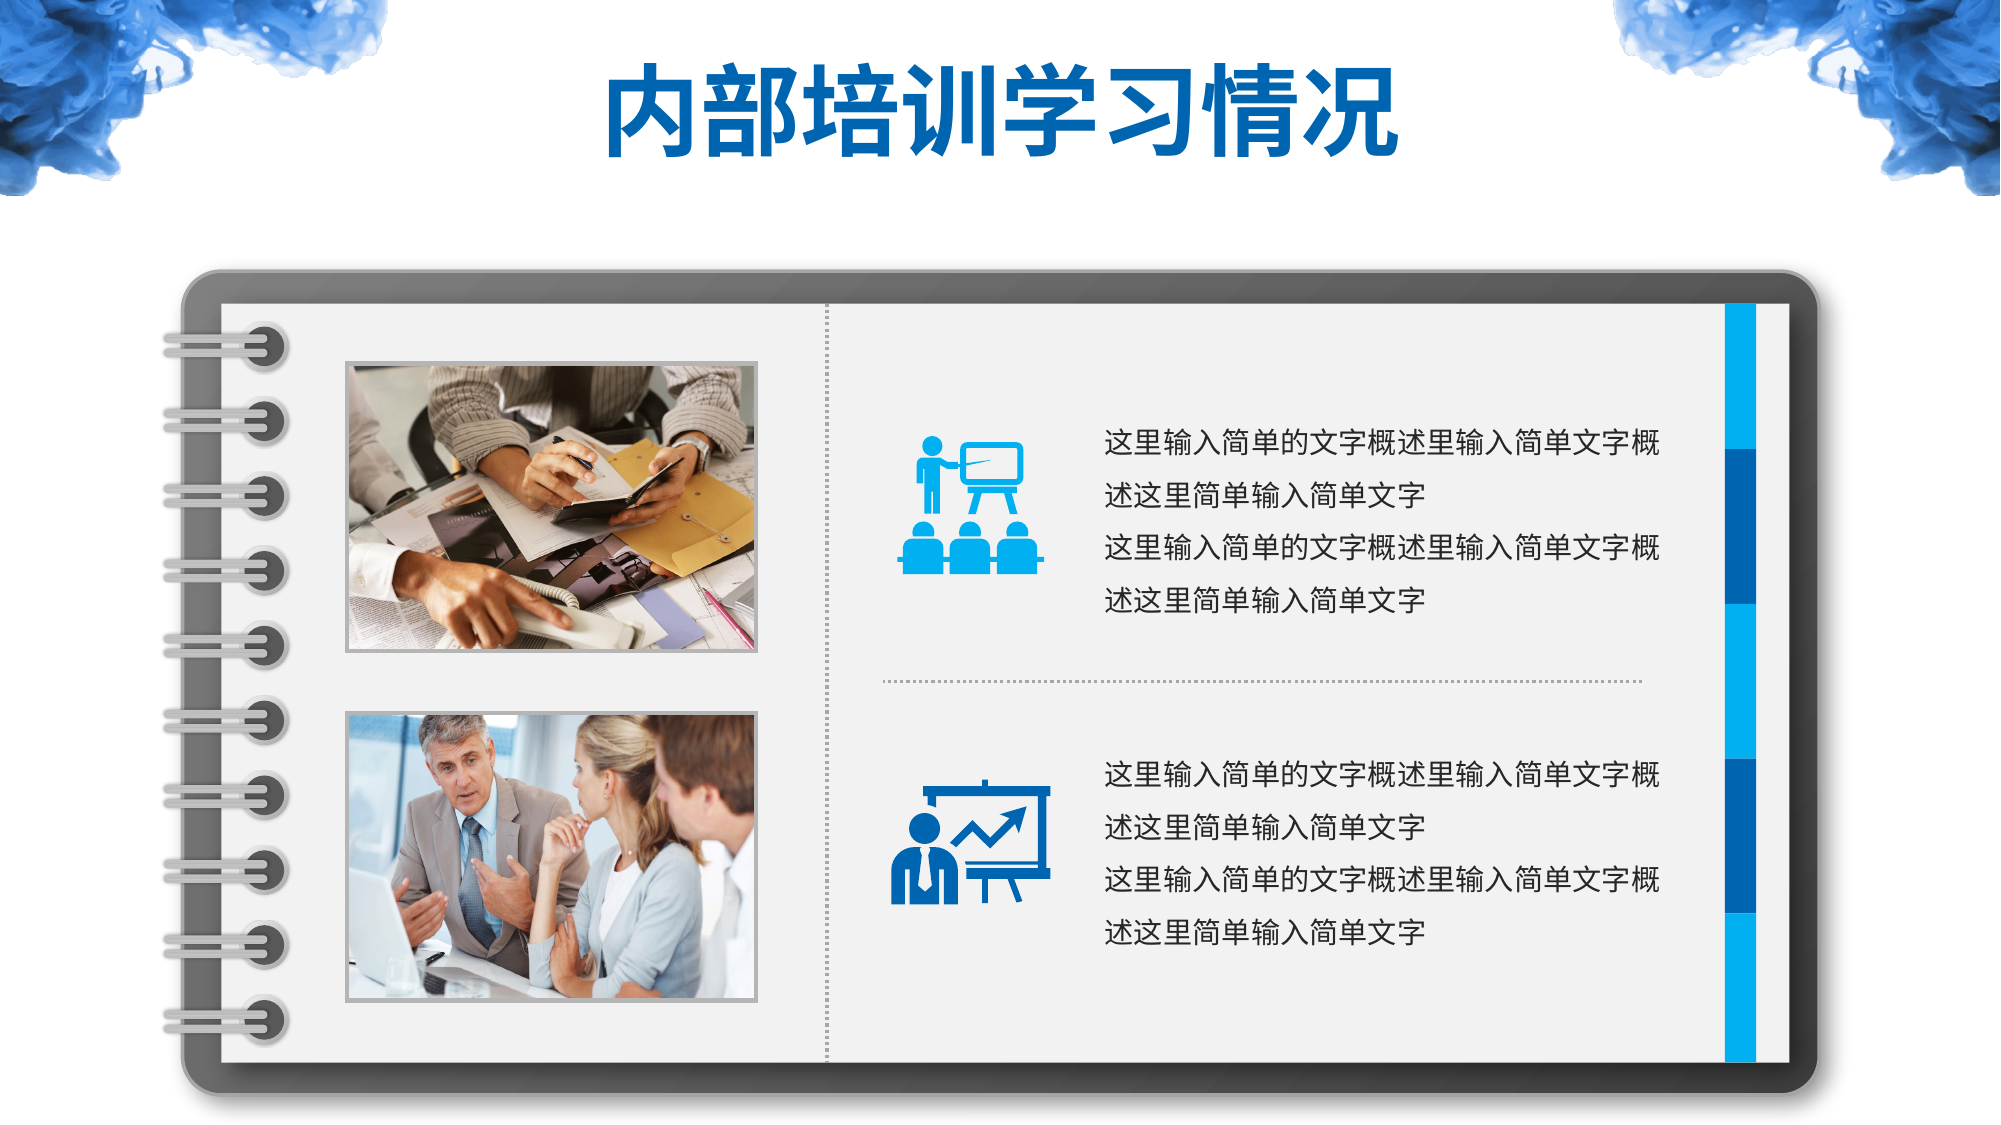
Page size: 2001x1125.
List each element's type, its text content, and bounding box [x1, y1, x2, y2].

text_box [1724, 303, 1757, 1063]
picture [0, 0, 389, 292]
picture [1611, 0, 2000, 292]
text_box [165, 271, 1820, 1095]
text_box 内部培训学习情况 [586, 40, 1416, 176]
